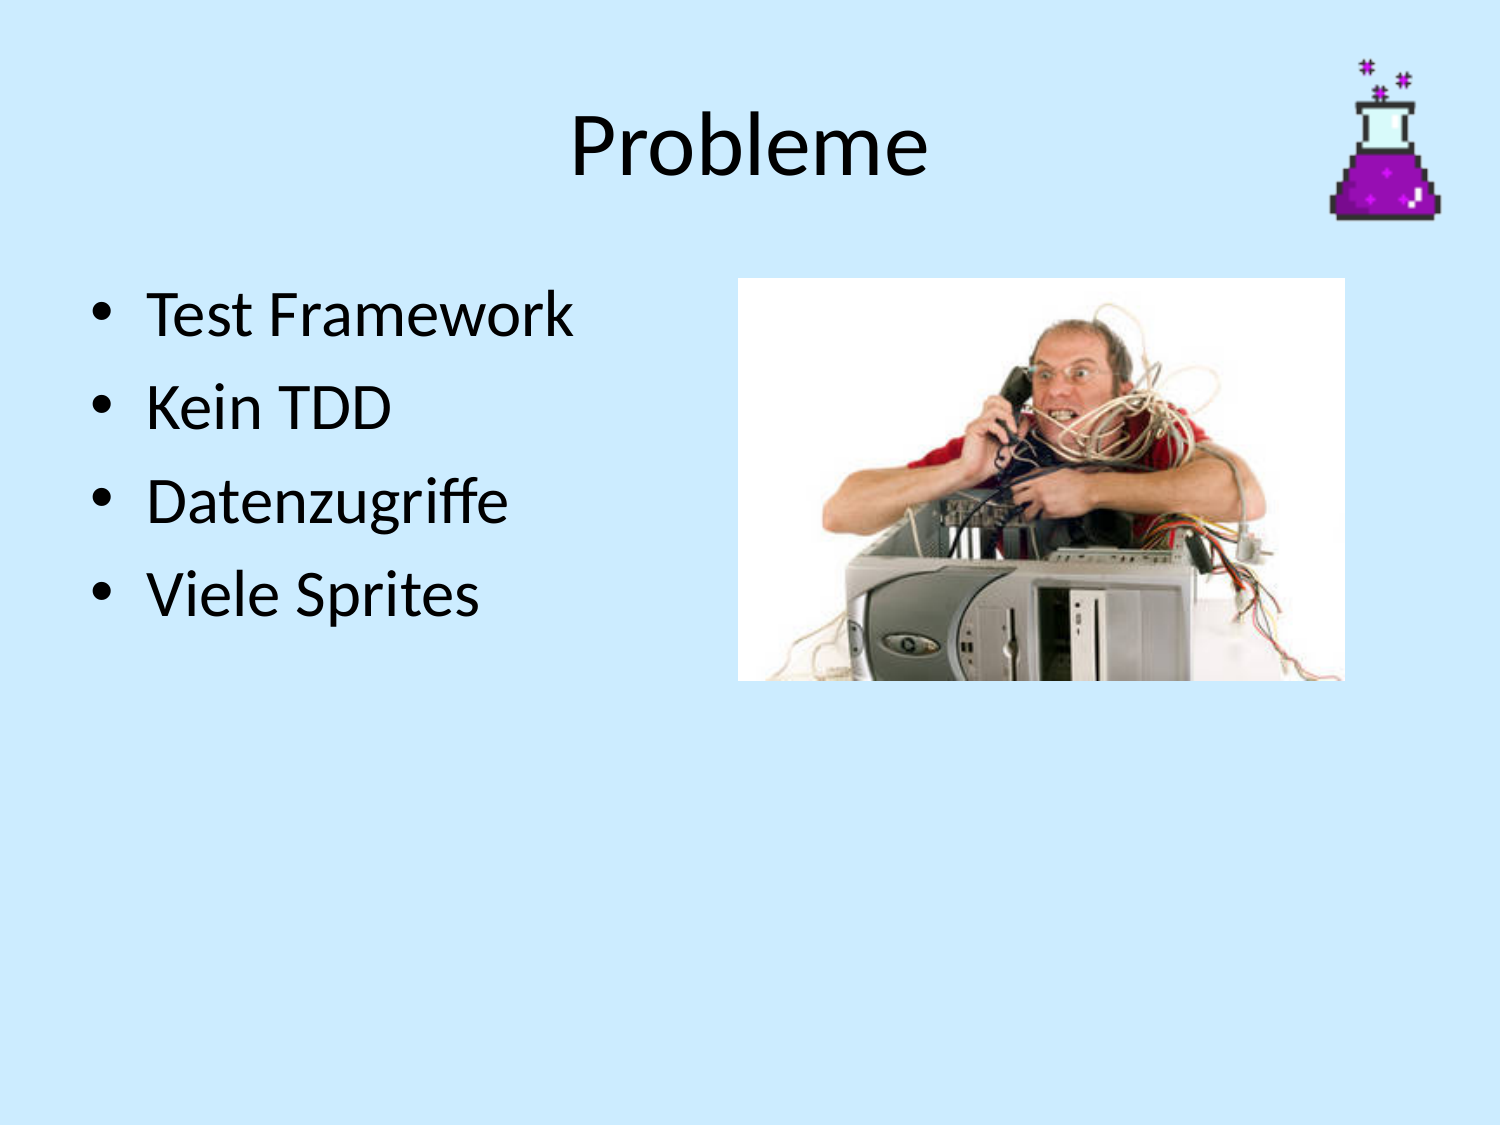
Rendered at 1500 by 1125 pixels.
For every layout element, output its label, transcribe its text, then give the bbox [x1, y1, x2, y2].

list Test Framework Kein TDD Datenzugriffe Viele Sprites [75, 262, 1425, 1005]
title Probleme [75, 45, 1425, 233]
picture [737, 278, 1345, 681]
picture [1281, 30, 1492, 242]
